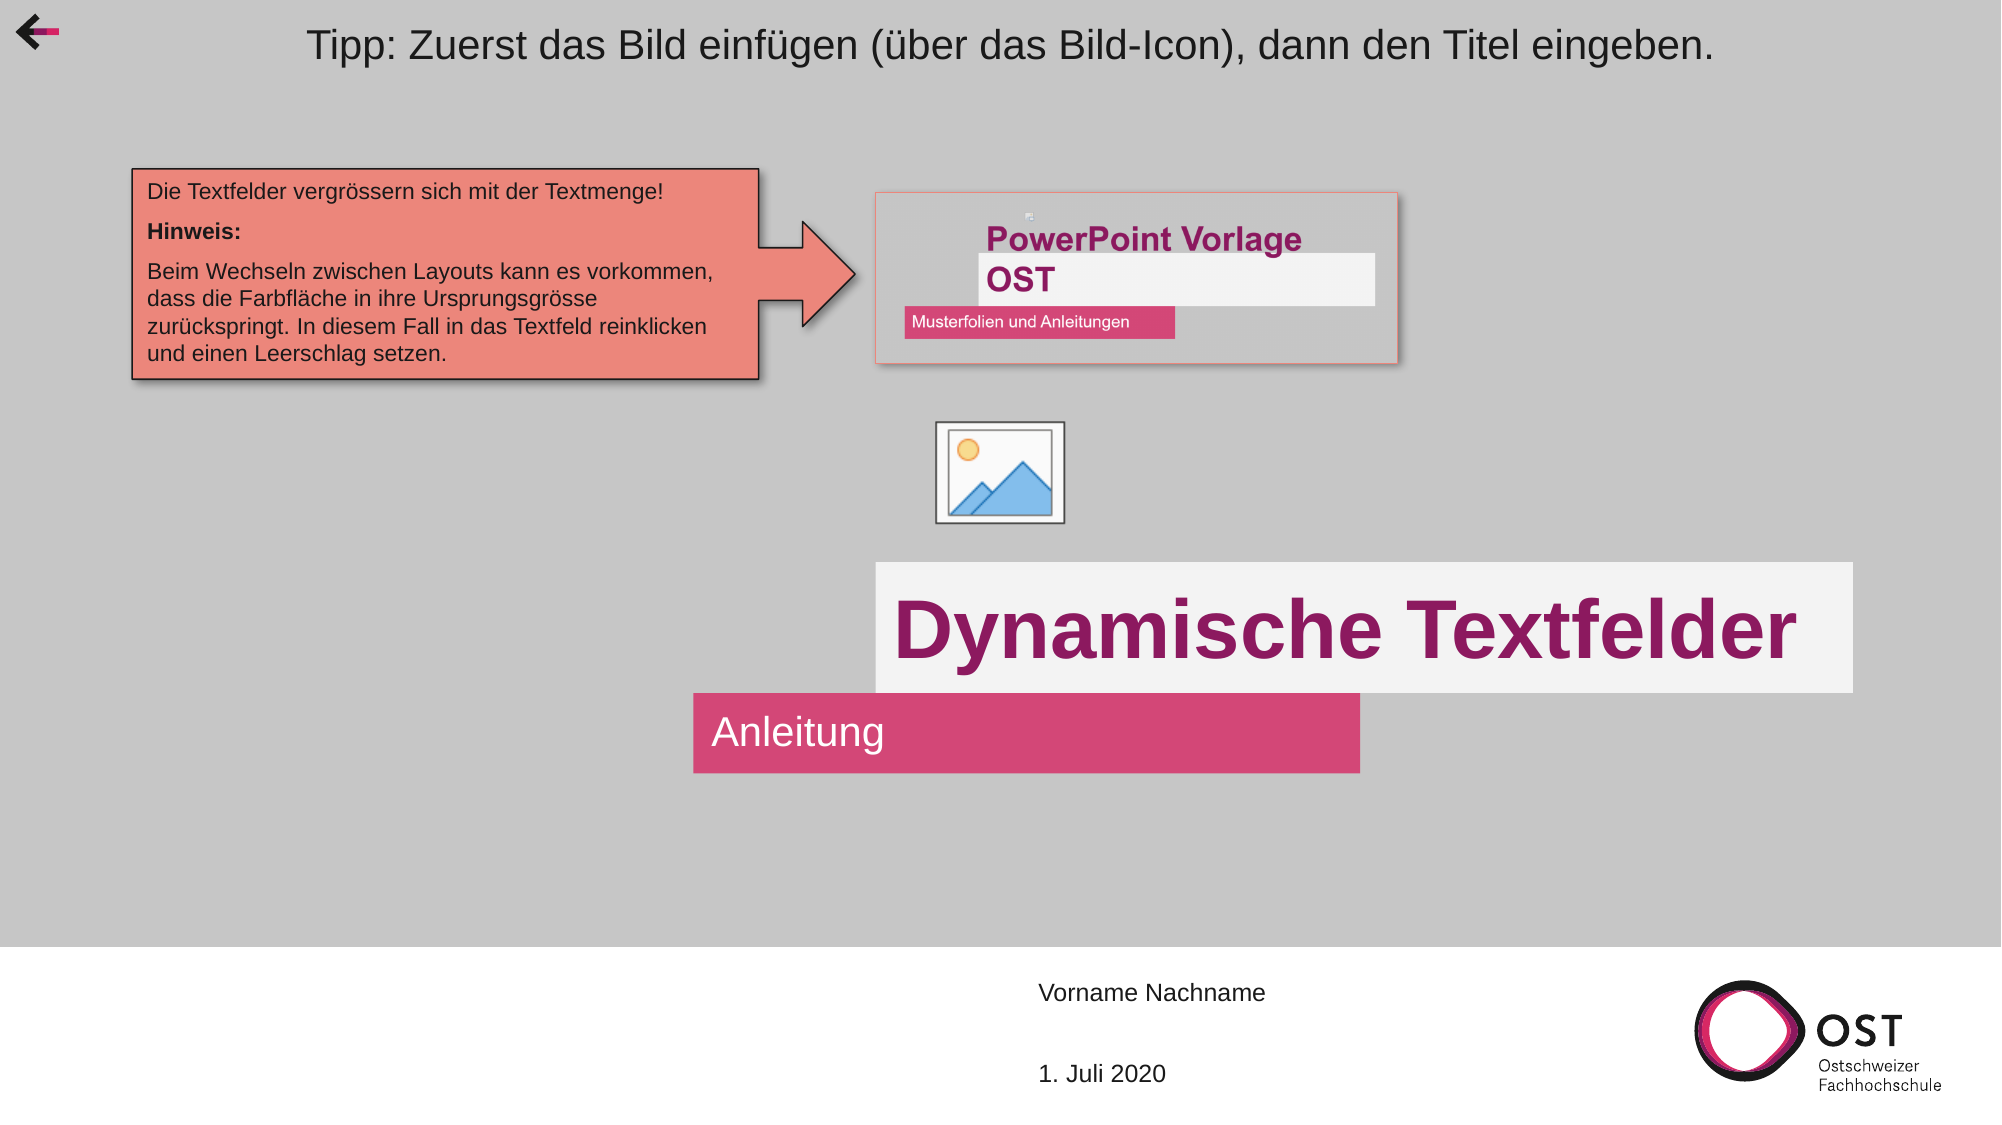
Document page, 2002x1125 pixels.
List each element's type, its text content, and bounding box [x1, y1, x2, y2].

list Vorname Nachname [1038, 976, 1591, 1059]
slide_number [1038, 1058, 1593, 1088]
picture [0, 0, 2001, 948]
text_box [7, 3, 66, 60]
